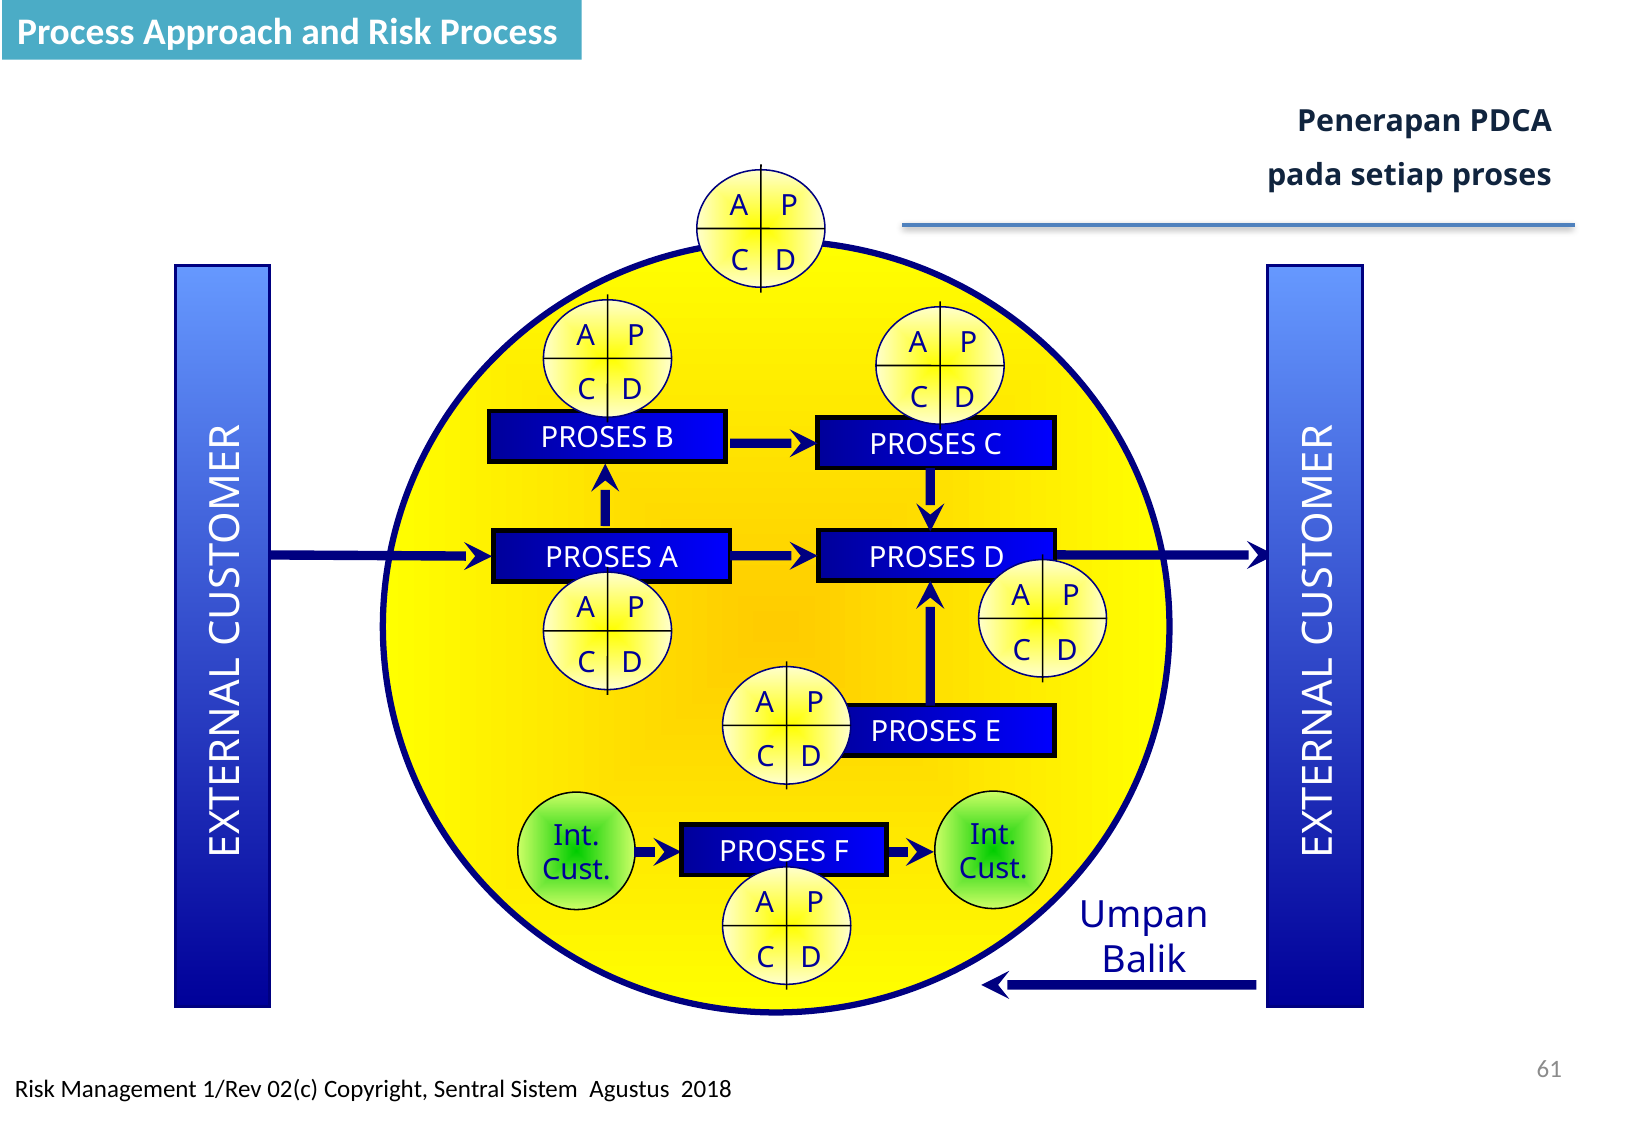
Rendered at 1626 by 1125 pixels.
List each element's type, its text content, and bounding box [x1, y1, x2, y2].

text_box Process Approach and Risk Process [2, 0, 582, 60]
slide_number 61 [1062, 1037, 1578, 1098]
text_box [174, 169, 1363, 1013]
title Penerapan PDCA pada setiap proses [359, 74, 1575, 200]
